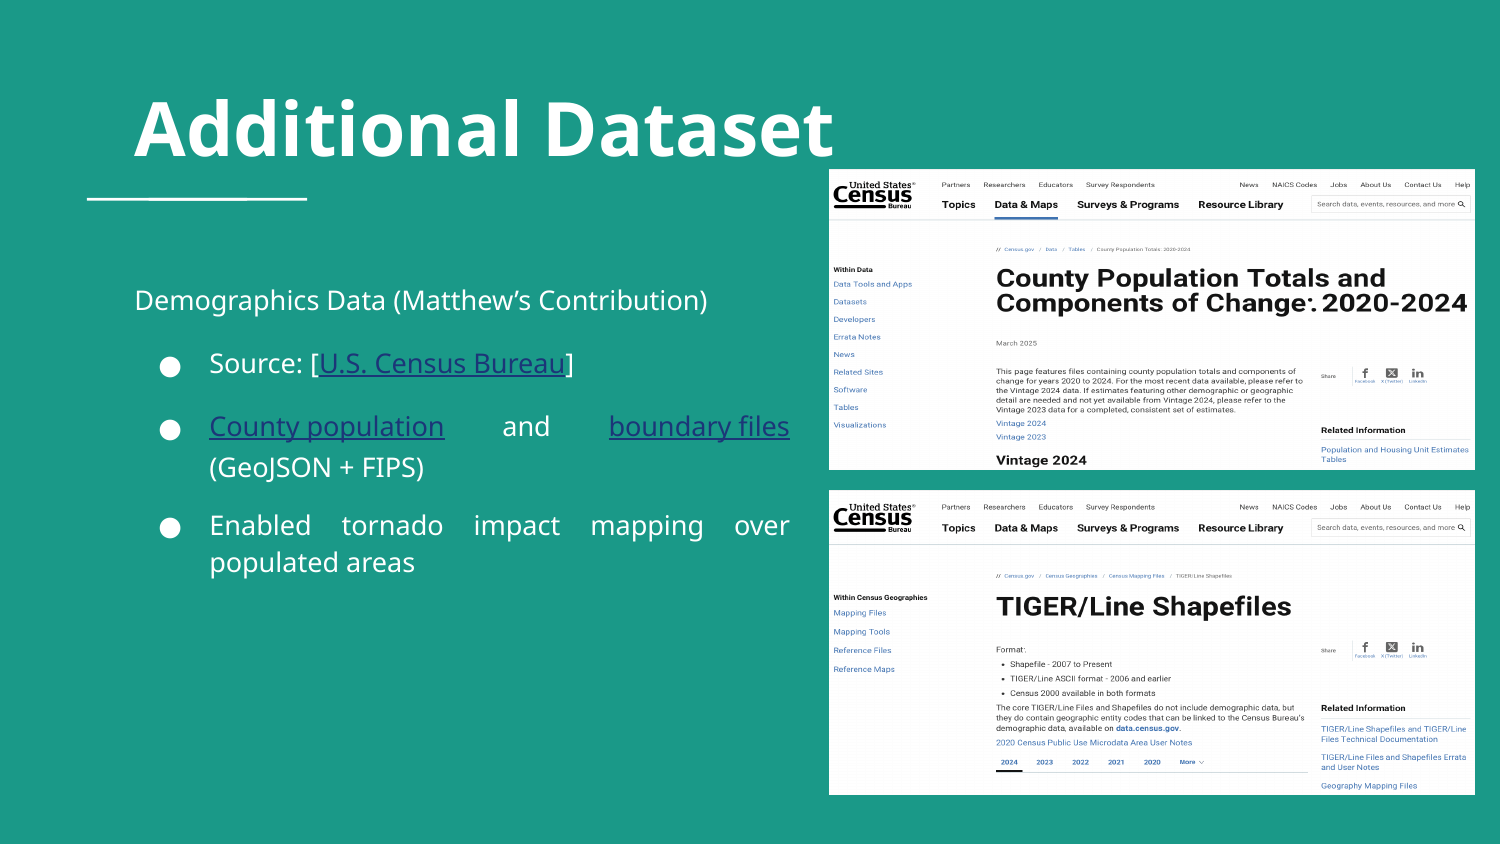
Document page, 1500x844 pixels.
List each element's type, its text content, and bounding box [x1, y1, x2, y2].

picture [829, 489, 1476, 795]
title Additional Dataset [119, 66, 1381, 190]
list Demographics Data (Matthew’s Contribution) Source: [U.S. Census Bureau] County population and boundary files (GeoJSON + FIPS) Enabled tornado impact mapping over populated areas [119, 263, 805, 702]
picture [829, 168, 1476, 470]
